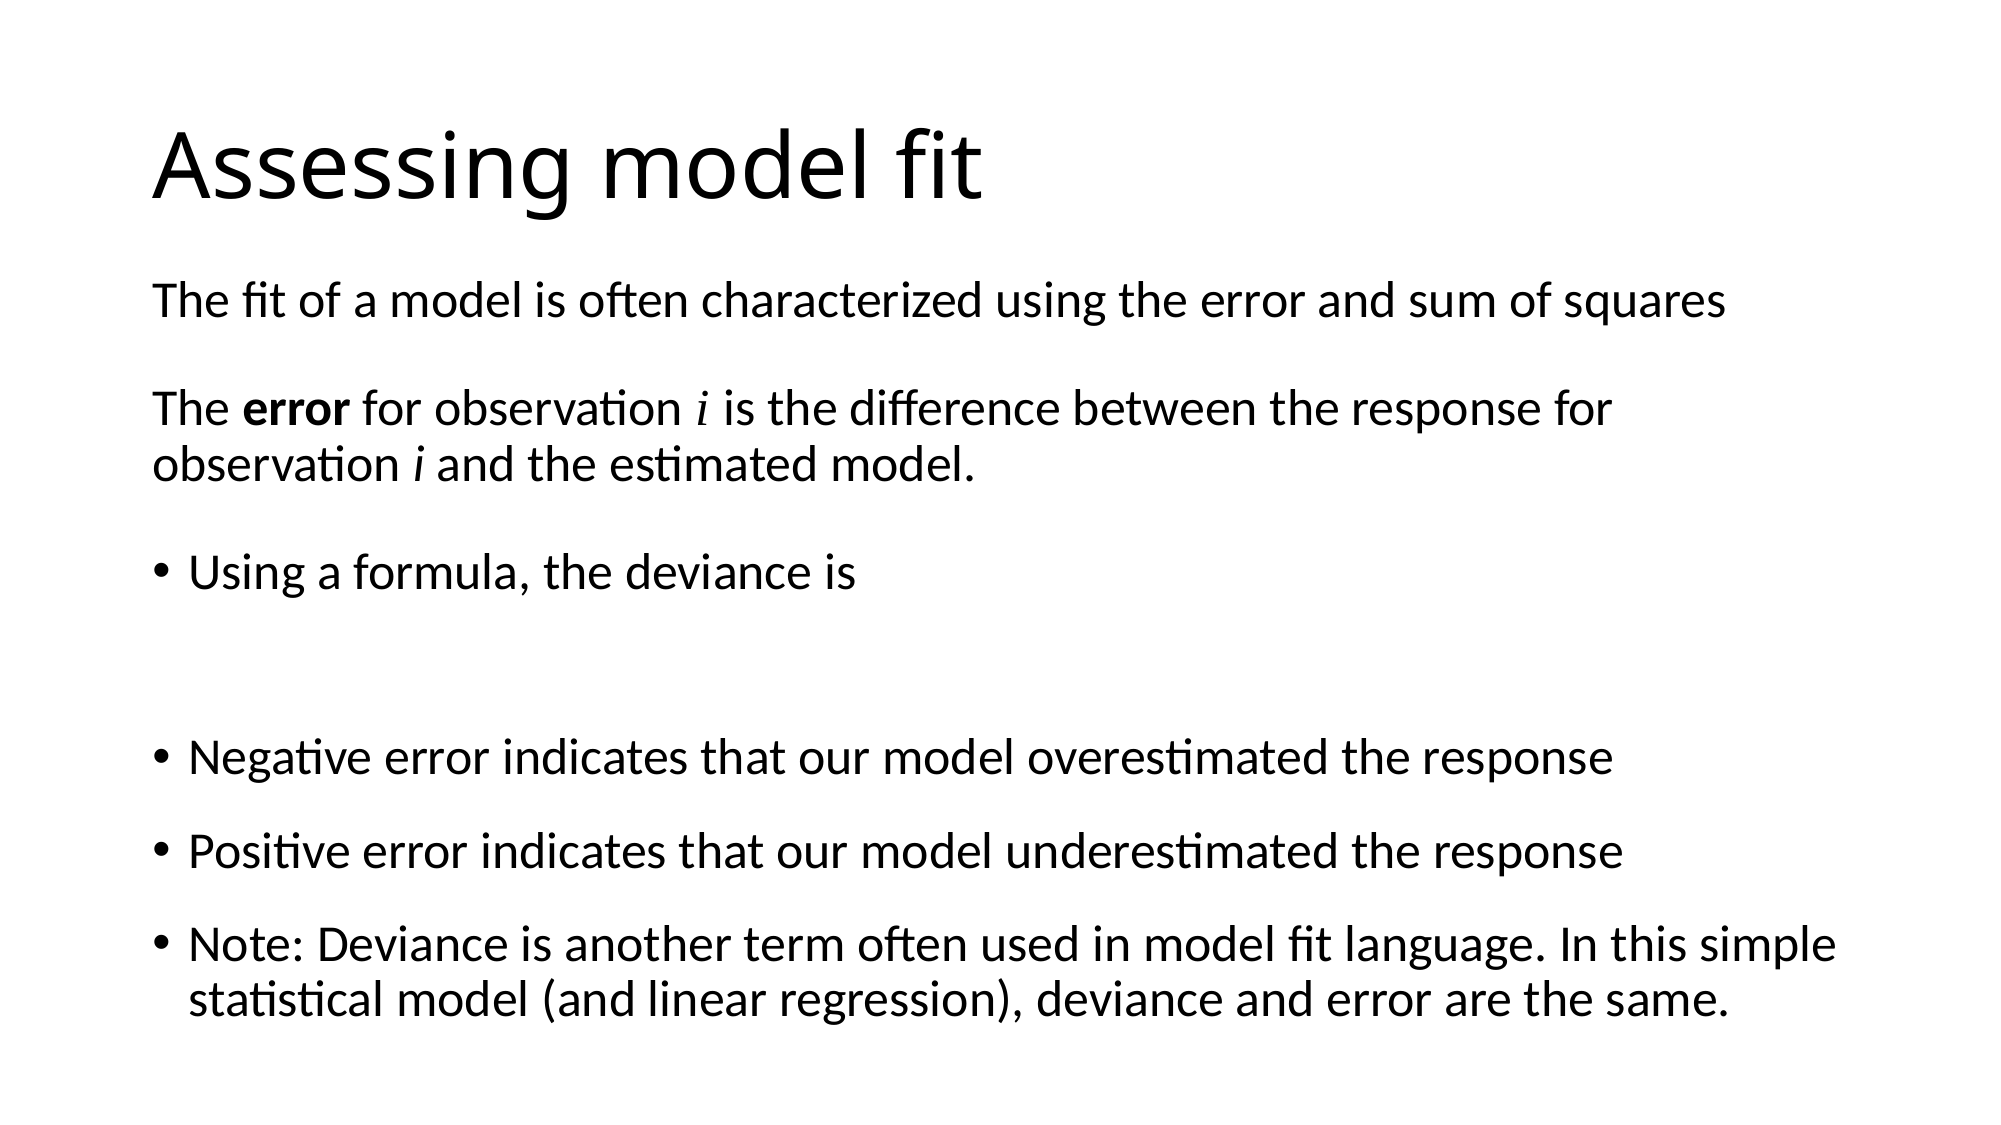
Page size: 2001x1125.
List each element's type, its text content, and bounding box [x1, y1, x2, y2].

title Assessing model fit [137, 59, 1863, 278]
